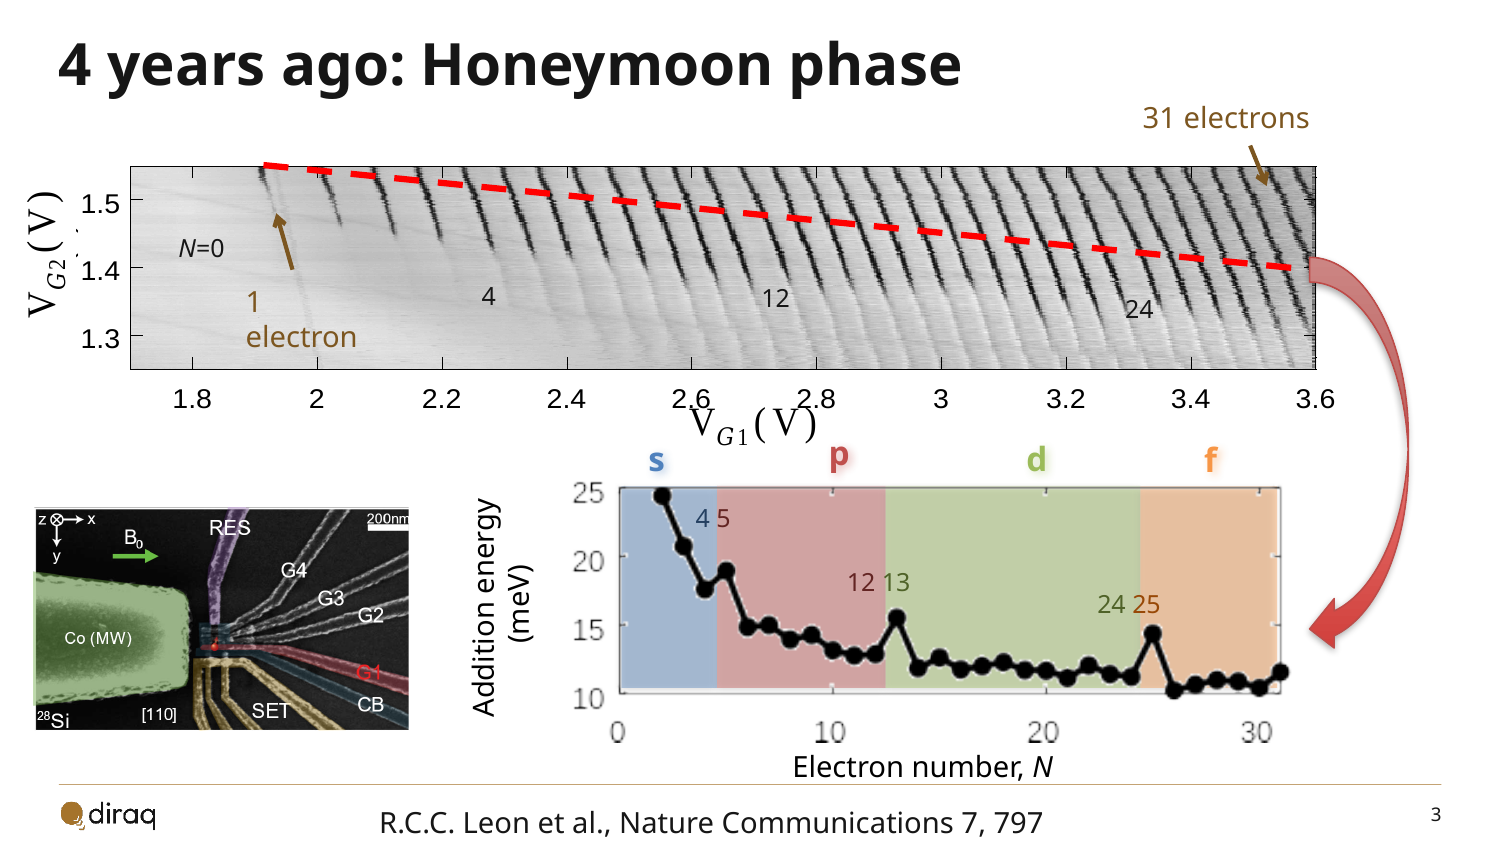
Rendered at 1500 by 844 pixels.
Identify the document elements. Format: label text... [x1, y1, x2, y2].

text_box [1340, 266, 1409, 617]
title 4 years ago: Honeymoon phase [58, 35, 1442, 99]
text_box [680, 495, 1214, 627]
text_box p [813, 424, 857, 466]
picture [76, 143, 1340, 418]
text_box R.C.C. Leon et al., Nature Communications 7, 797 (2020) [364, 796, 1140, 844]
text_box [276, 213, 293, 270]
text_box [1250, 145, 1267, 187]
text_box f [1189, 431, 1222, 466]
text_box s [633, 430, 670, 466]
text_box 31 electrons [1127, 99, 1403, 142]
text_box d [1011, 430, 1055, 466]
picture [33, 506, 409, 735]
picture [509, 466, 1360, 743]
picture [59, 800, 156, 831]
text_box Addition energy (meV) [457, 449, 543, 759]
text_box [263, 165, 1315, 271]
text_box Electron number, N [777, 743, 1124, 791]
